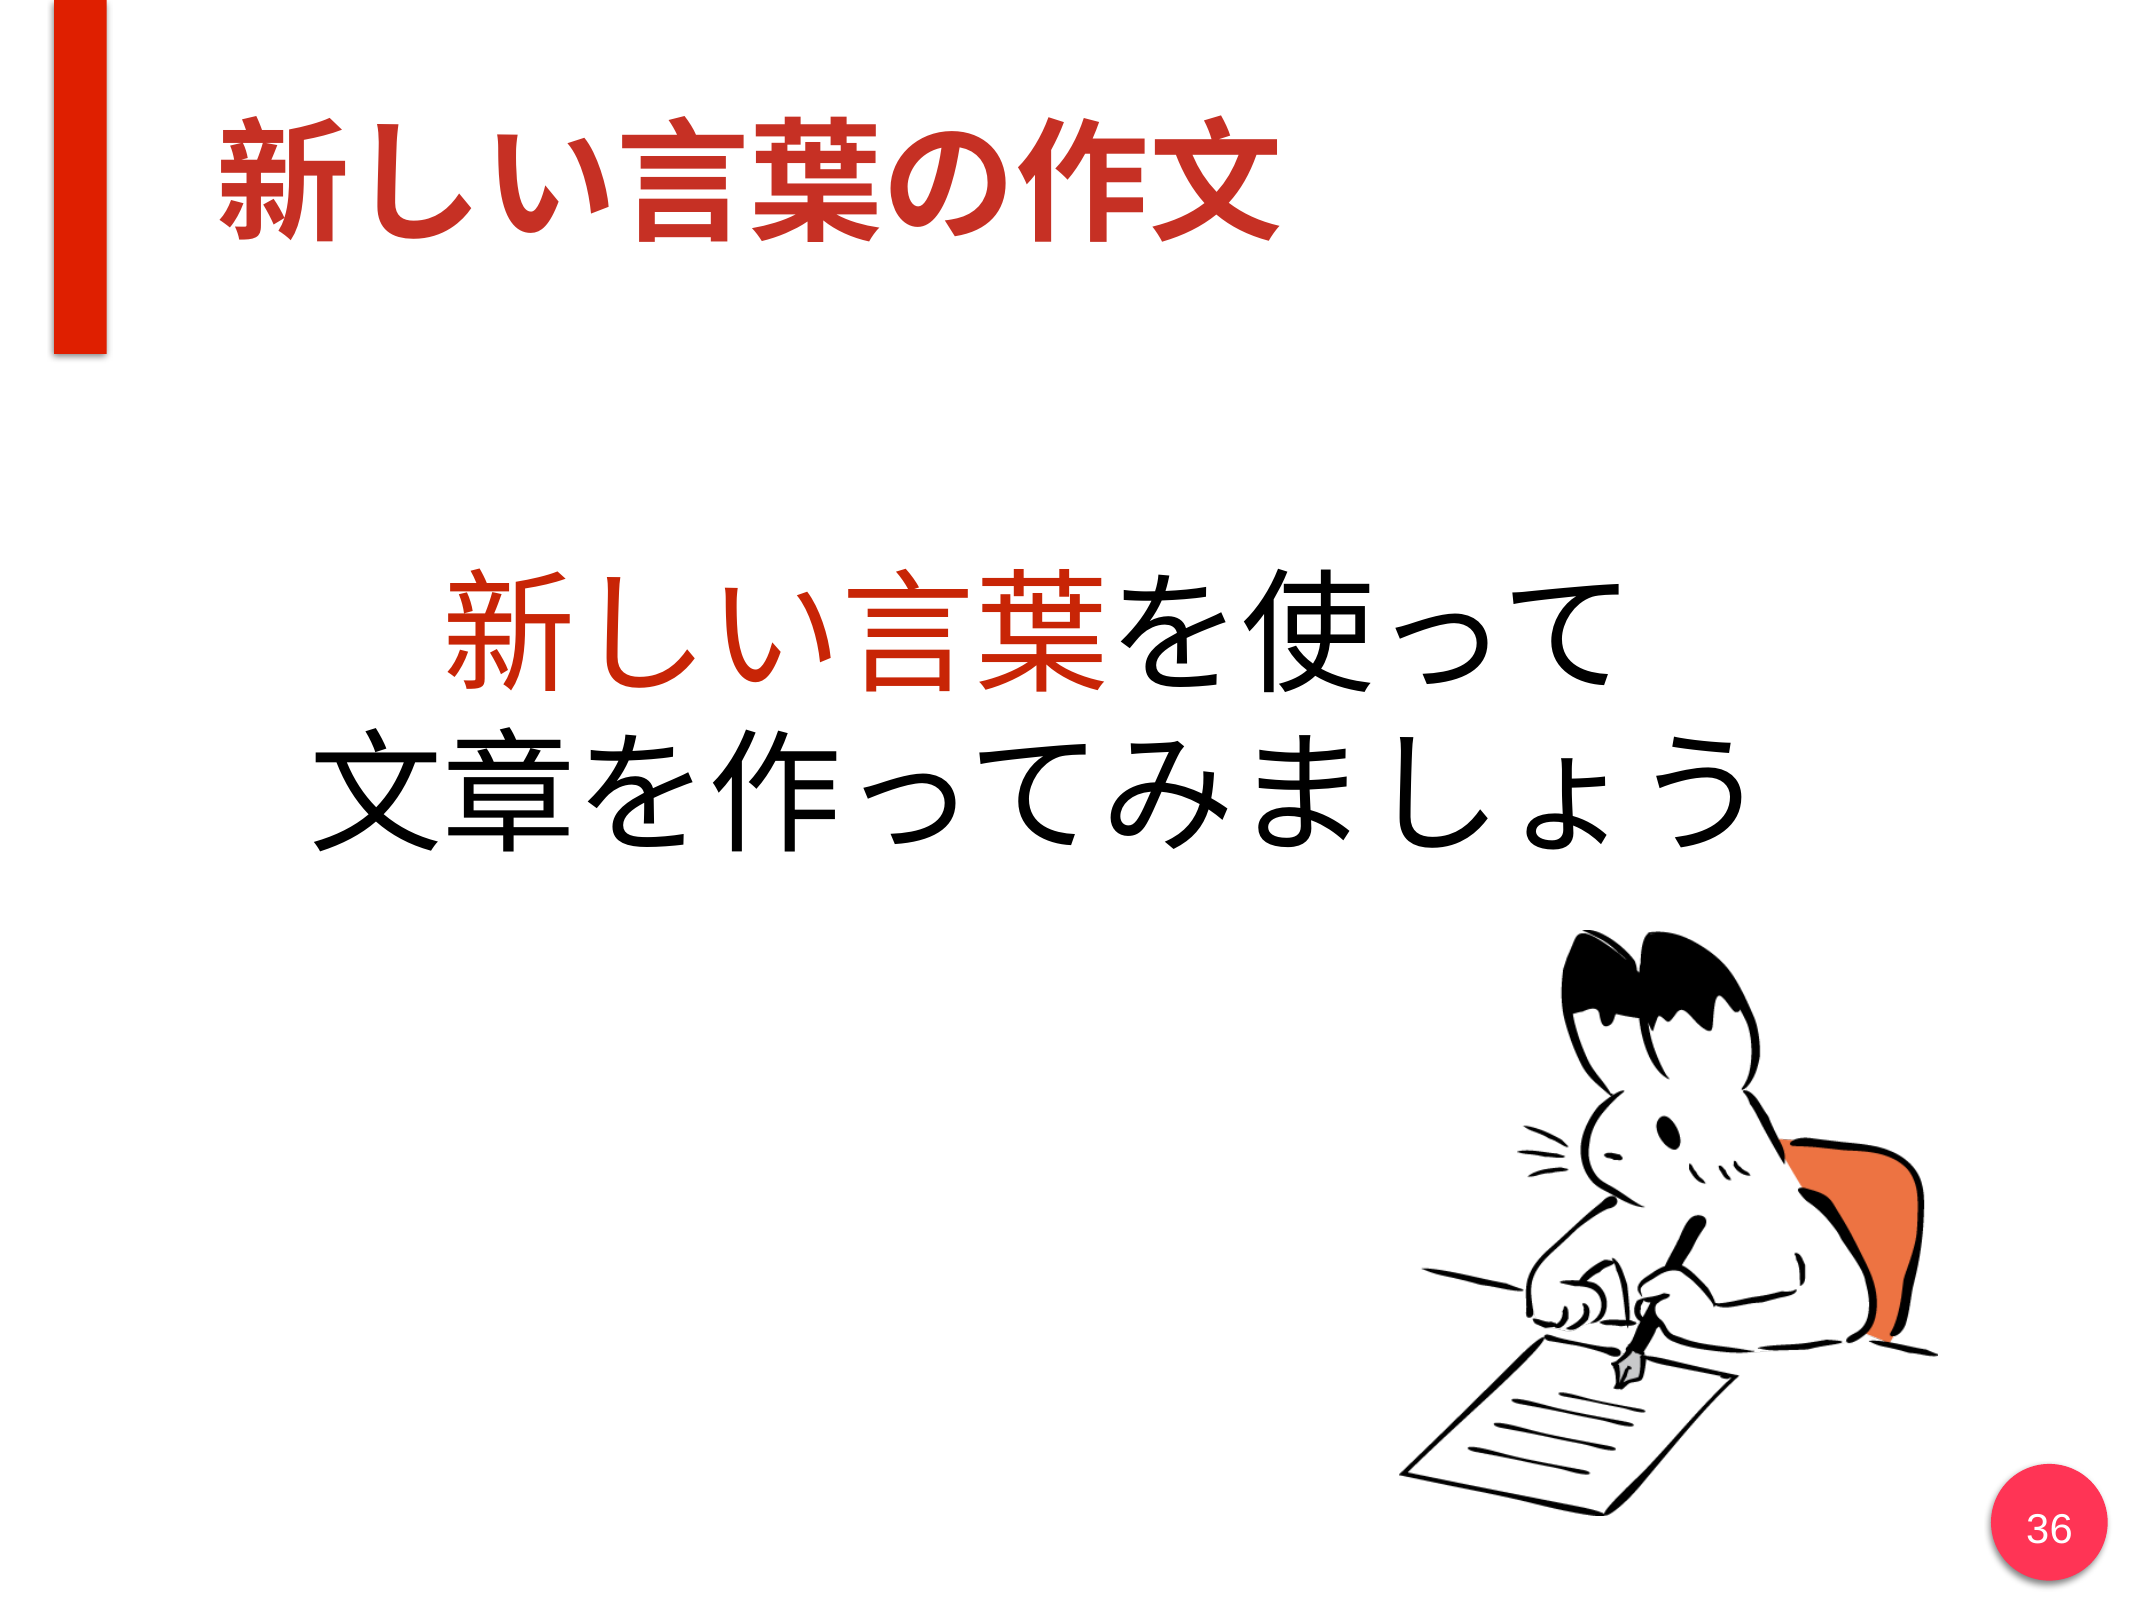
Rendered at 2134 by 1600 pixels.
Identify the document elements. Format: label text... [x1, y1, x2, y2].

slide_number 36 [2012, 1493, 2087, 1600]
title 新しい言葉の作文 [208, 18, 2030, 336]
text_box 新しい言葉を使って 文章を作ってみましょう [227, 452, 1851, 965]
picture [1399, 929, 1938, 1517]
